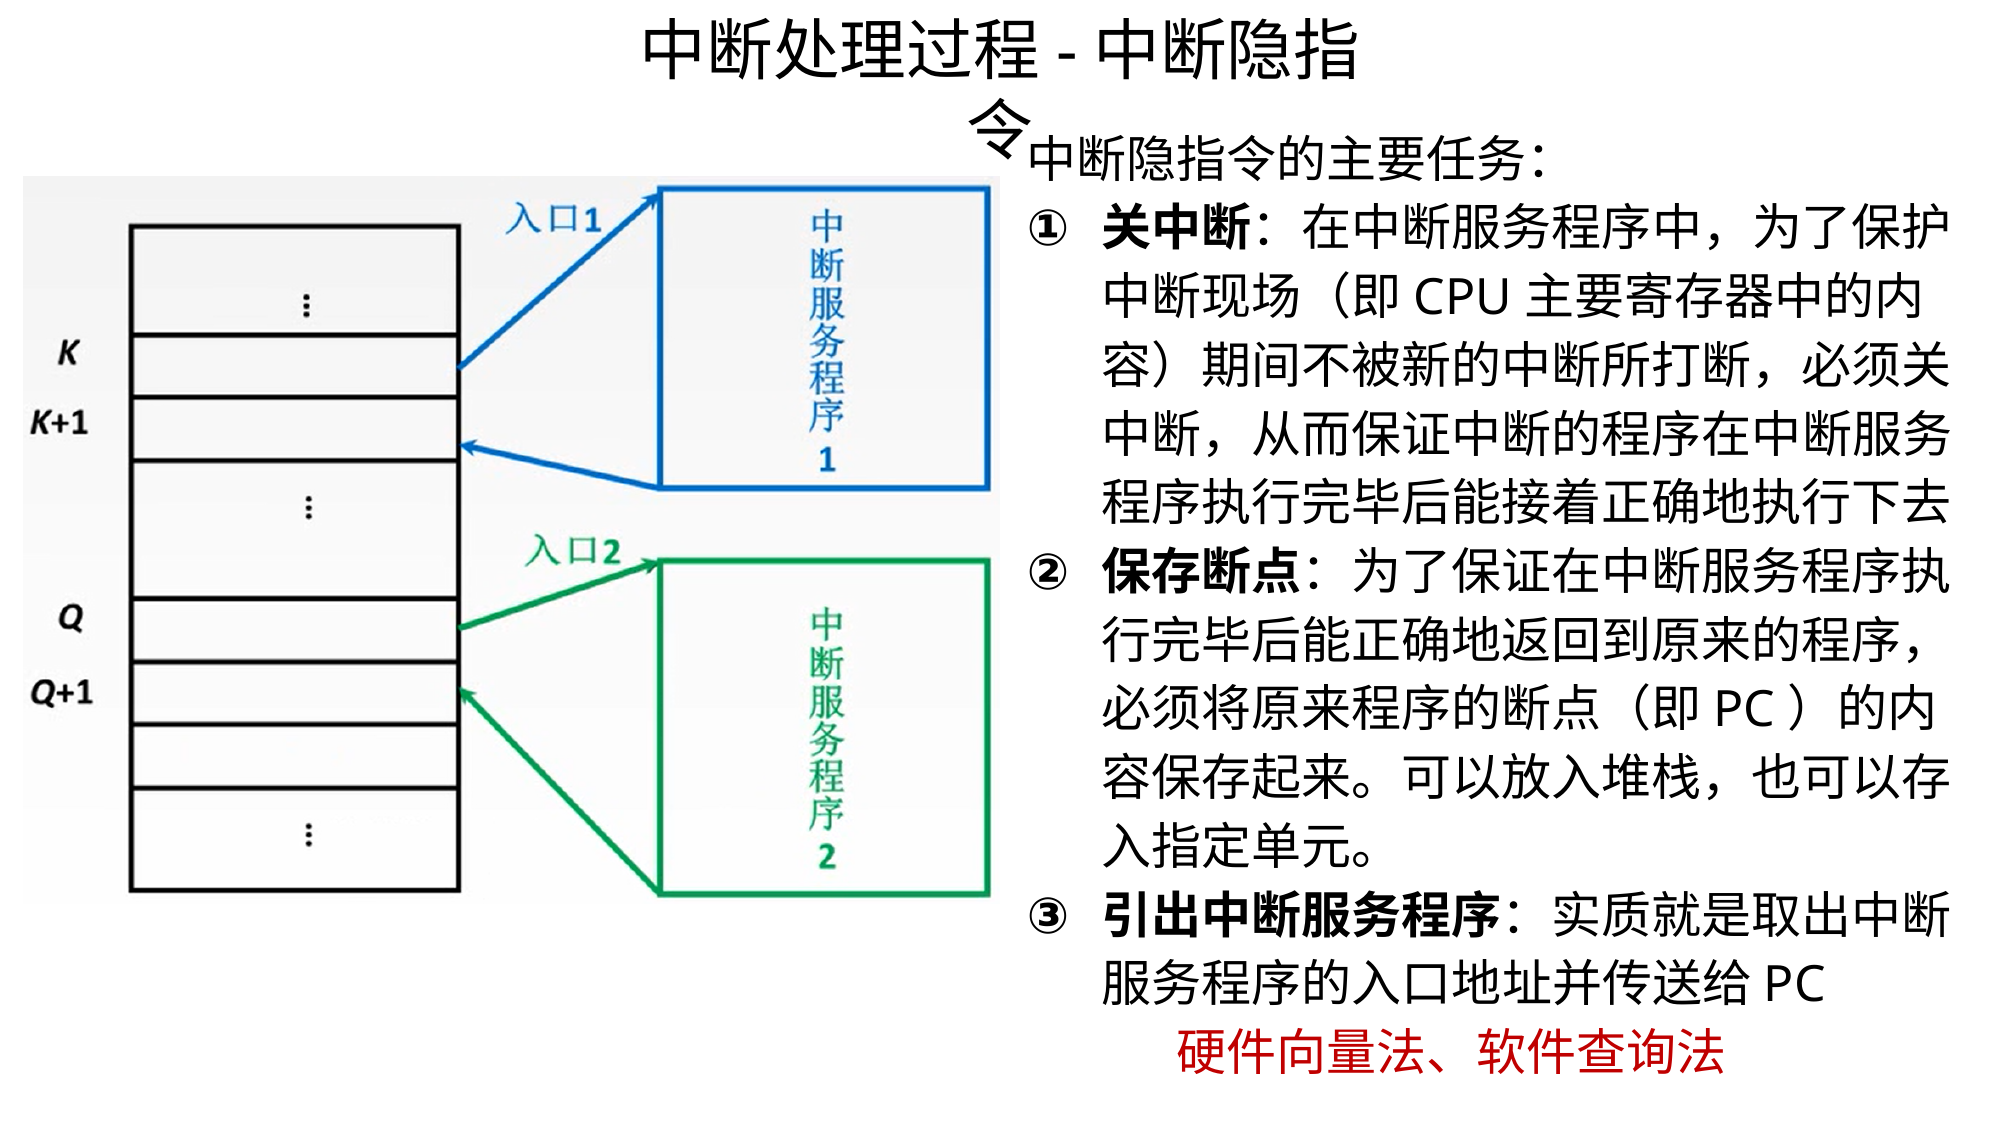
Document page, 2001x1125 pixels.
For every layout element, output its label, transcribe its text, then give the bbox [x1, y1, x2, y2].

text_box 中断处理过程-中断隐指令 [598, 0, 1402, 176]
text_box 中断隐指令的主要任务： 关中断：在中断服务程序中，为了保护中断现场（即CPU主要寄存器中的内容）期间不被新的中断所打断，必须关中断，从而保证中断的程序在中断服务程序执行完毕后能接着正确地执行下去 保存断点：为了保证在中断服务程序执行完毕后能正确地返回到原来的程序，必须将原来程序的断点（即PC）的内容保存起来。可以放入堆栈，也可以存入指定单元。 引出中断服务程序：实质就是取出中断服务程序的入口地址并传送给PC 硬件向量法、软件查询法 [1012, 110, 1984, 1088]
picture [23, 176, 1000, 905]
